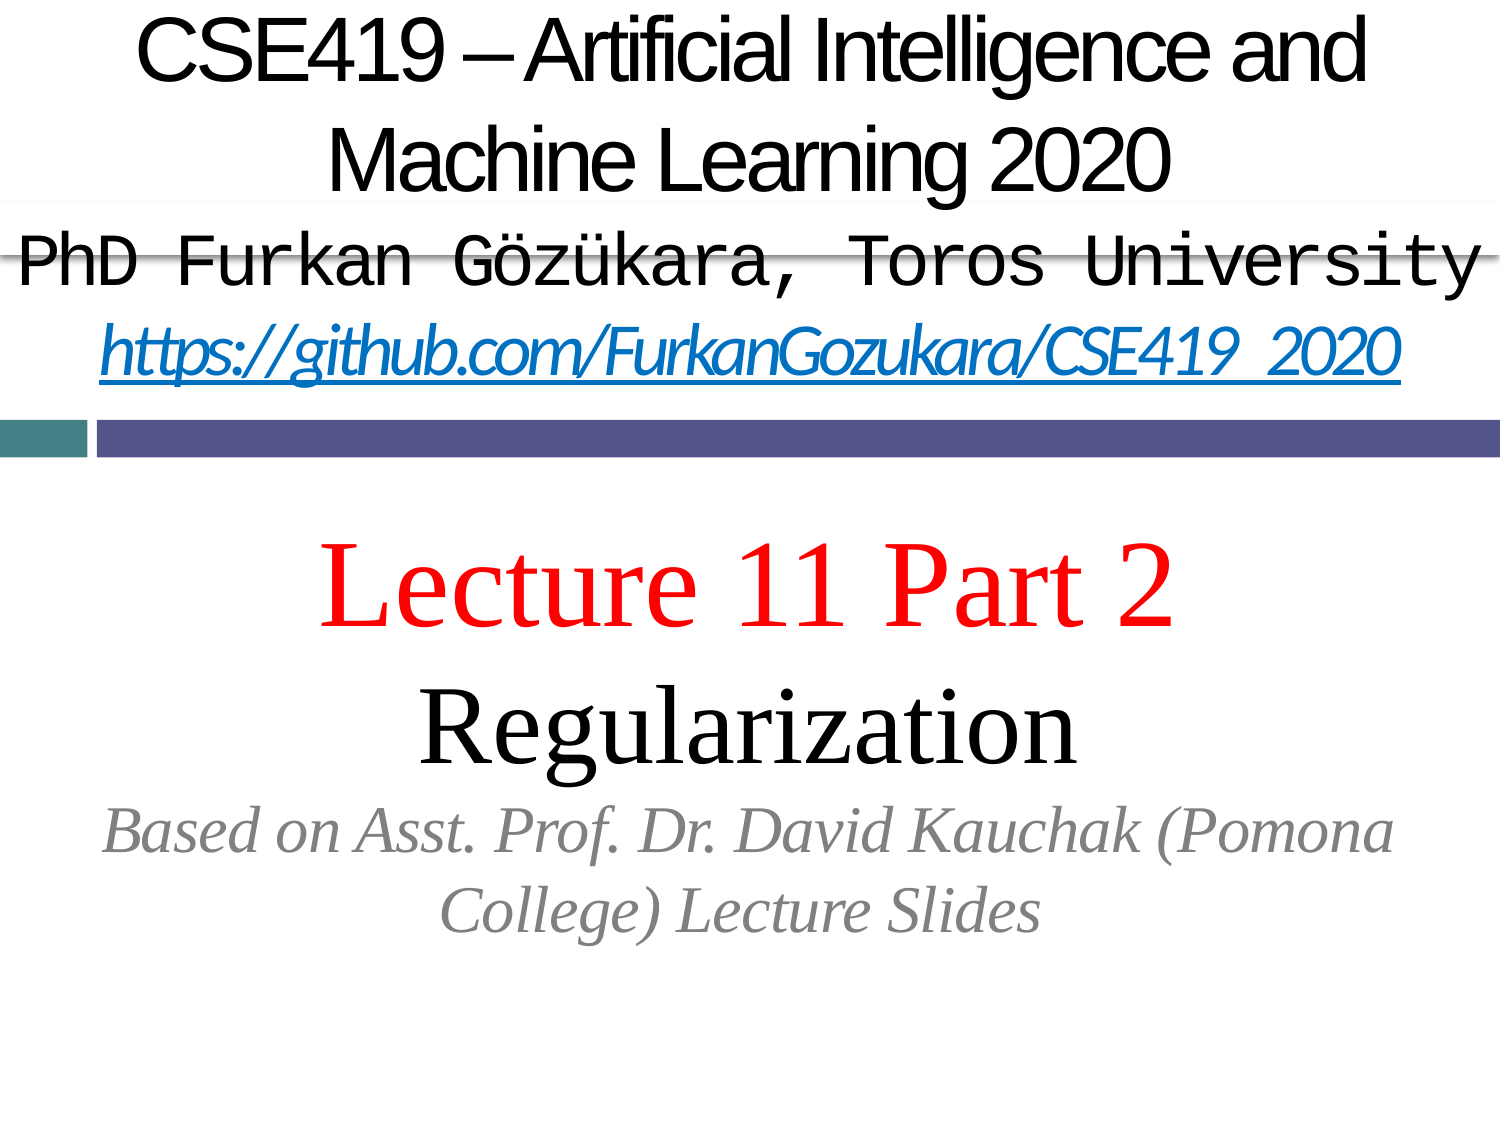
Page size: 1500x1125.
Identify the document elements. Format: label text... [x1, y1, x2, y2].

text_box Lecture 11 Part 2 Regularization Based on Asst. Prof. Dr. David Kauchak (Pomona College) Lecture Slides [0, 499, 1499, 946]
text_box CSE419 – Artificial Intelligence and Machine Learning 2020 PhD Furkan Gözükara, Toros University https://github.com/FurkanGozukara/CSE419_2020 [0, 0, 1500, 590]
